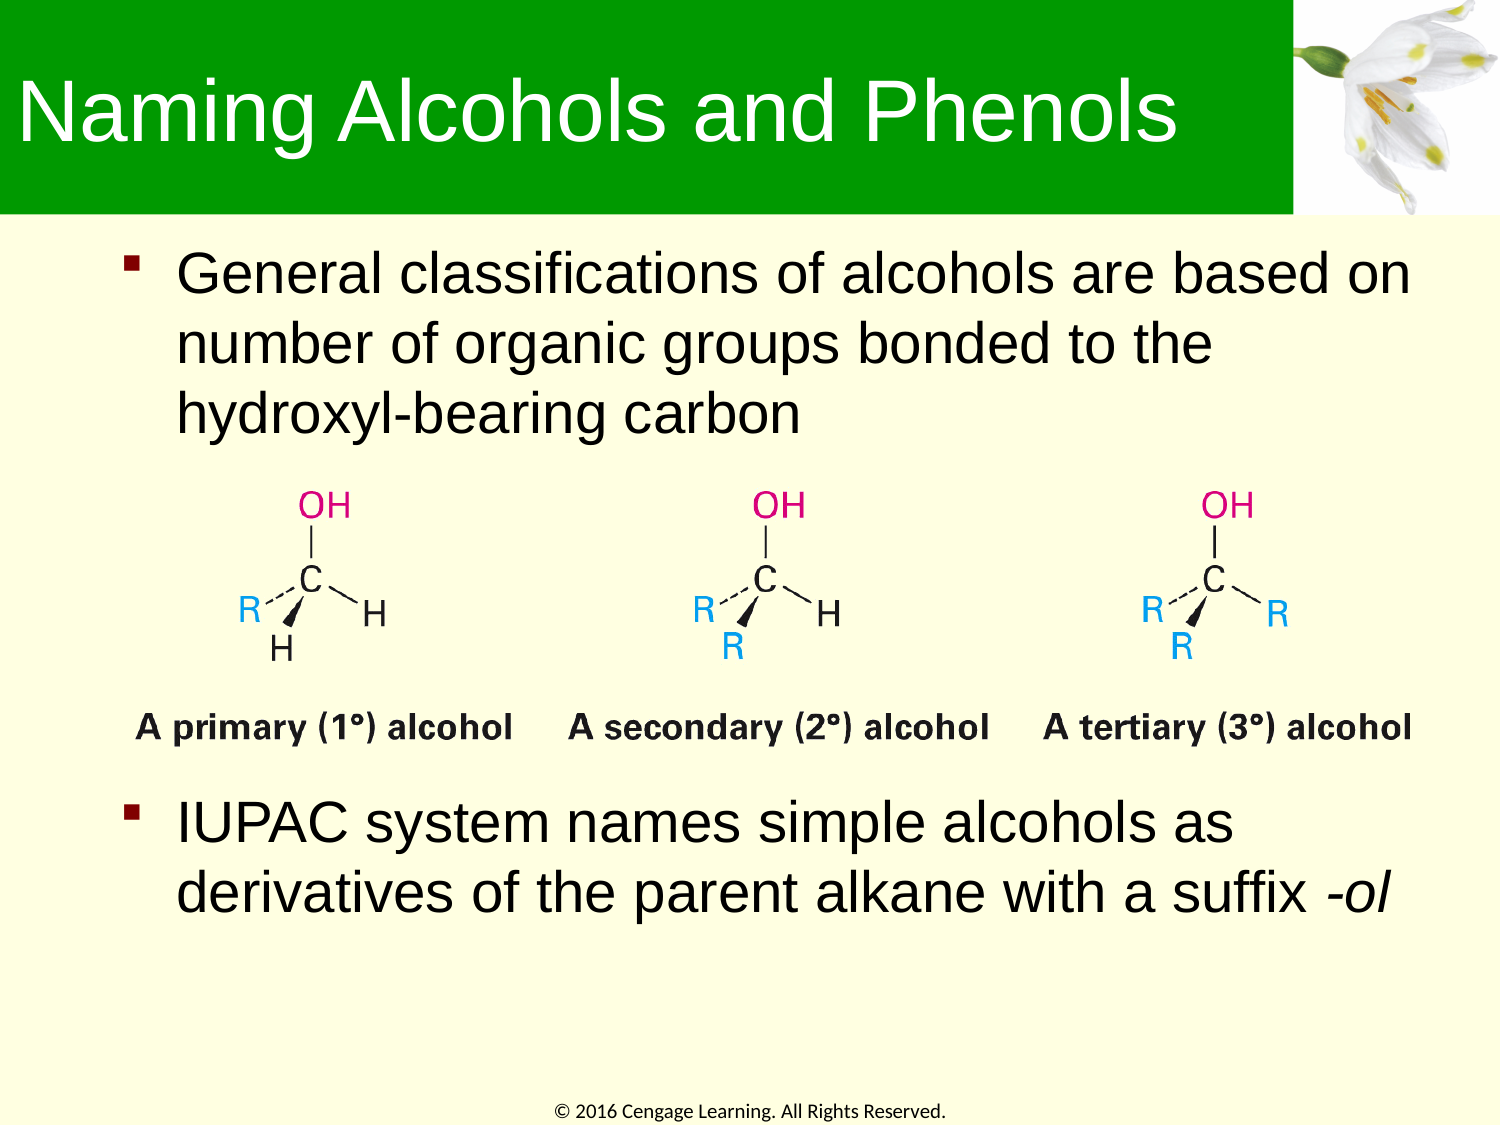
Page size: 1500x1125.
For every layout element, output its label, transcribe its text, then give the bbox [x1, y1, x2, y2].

list General classifications of alcohols are based on number of organic groups bonded to the hydroxyl-bearing carbon IUPAC system names simple alcohols as derivatives of the parent alkane with a suffix -ol [103, 227, 1450, 1065]
picture [134, 487, 1412, 749]
title Naming Alcohols and Phenols [0, 0, 1288, 213]
picture [1293, 0, 1500, 215]
